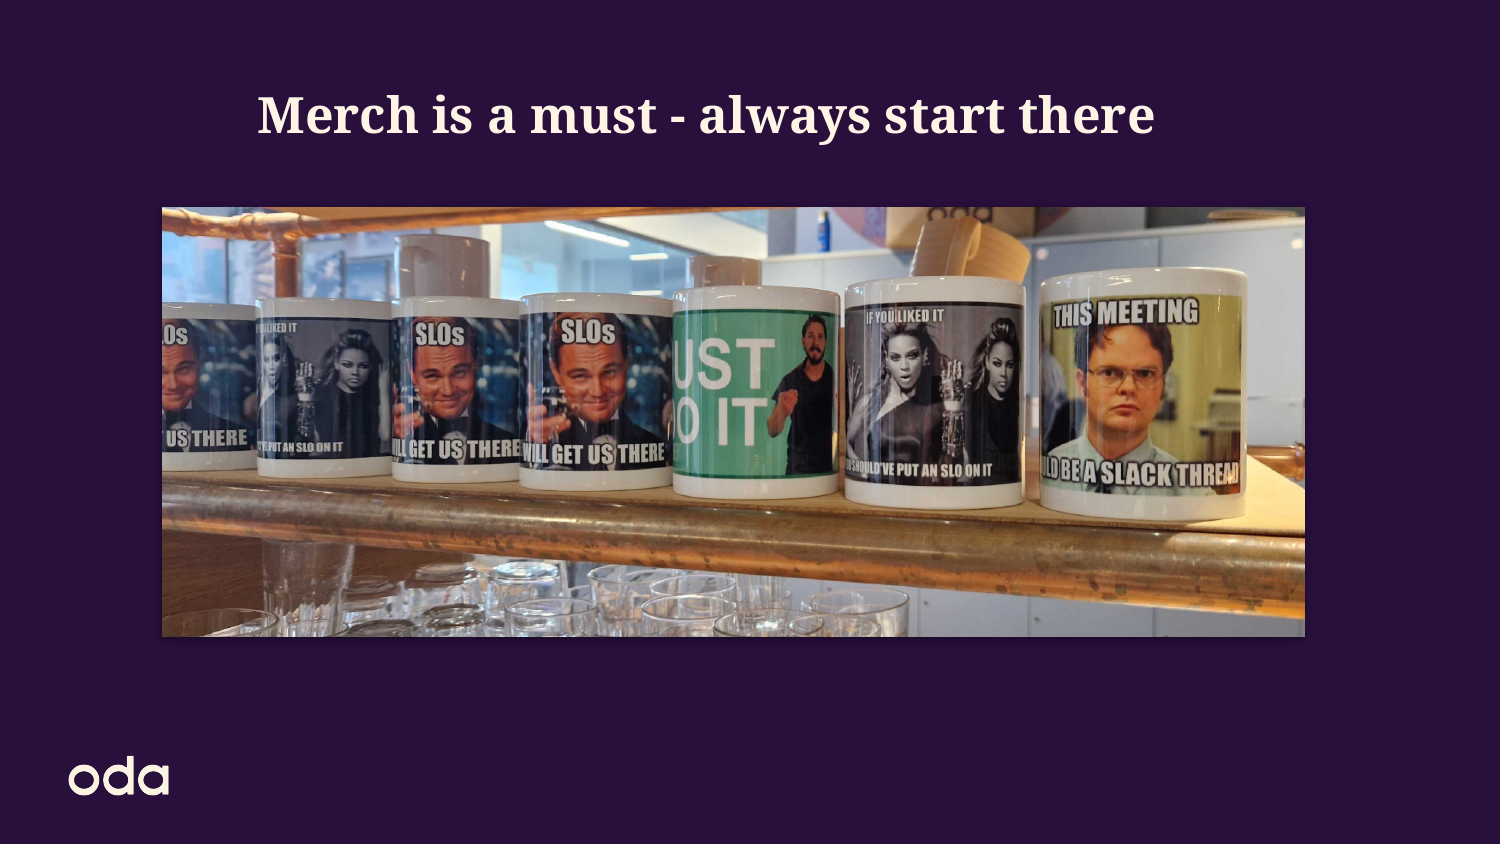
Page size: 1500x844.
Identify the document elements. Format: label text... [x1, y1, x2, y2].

picture [6, 702, 231, 844]
title Merch is a must - always start there [56, 11, 1358, 228]
picture [162, 207, 1305, 637]
